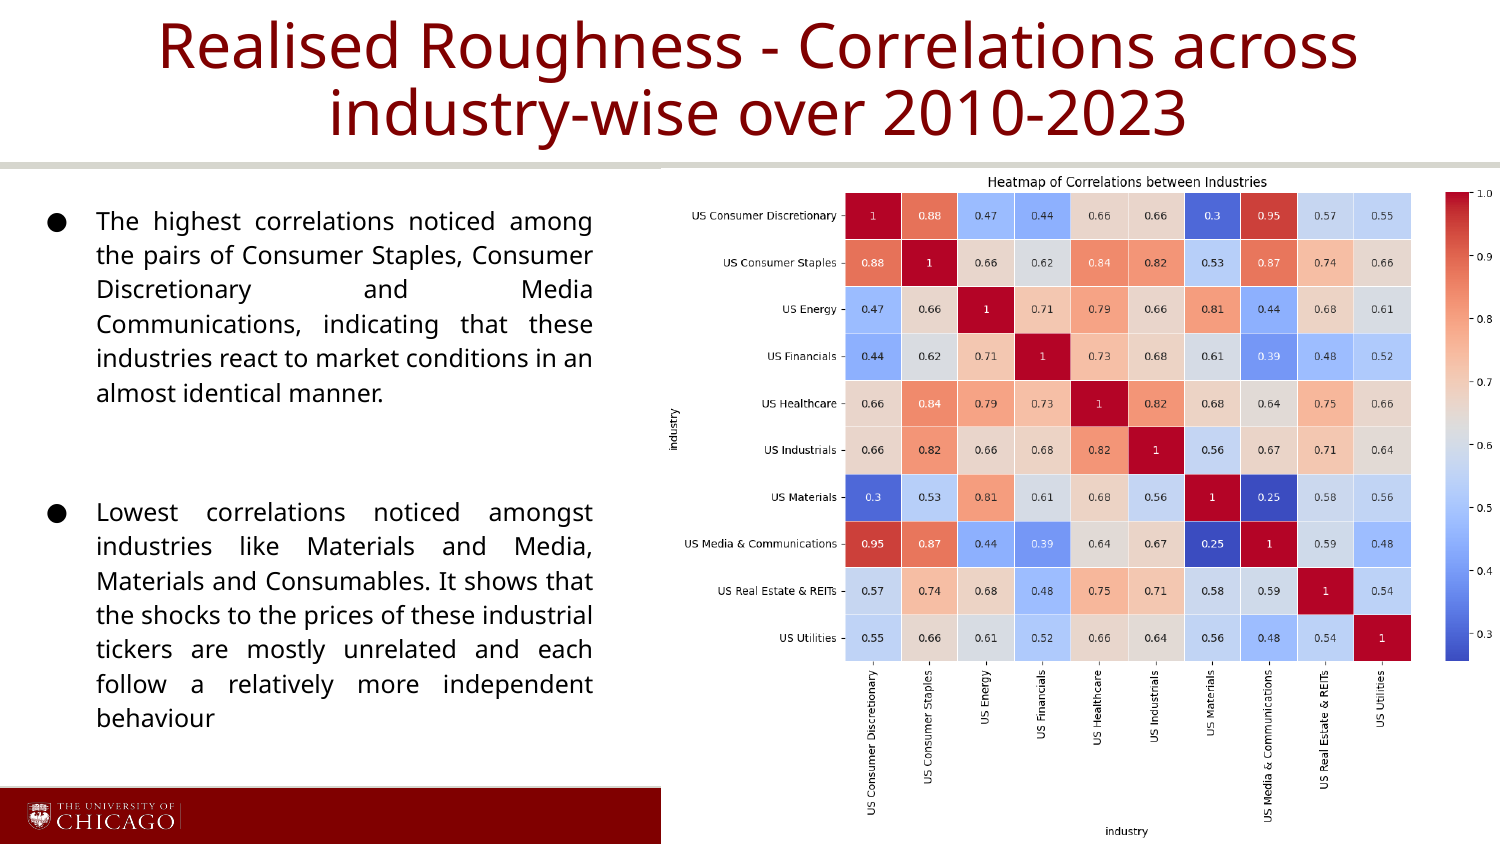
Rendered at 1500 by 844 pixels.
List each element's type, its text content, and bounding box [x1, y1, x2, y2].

picture [661, 168, 1500, 844]
title Realised Roughness - Correlations across industry-wise over 2010-2023 [76, 12, 1424, 152]
text_box The highest correlations noticed among the pairs of Consumer Staples, Consumer Discretionary and Media Communications, indicating that these industries react to market conditions in an almost identical manner. Lowest correlations noticed amongst industries like Materials and Media, Materials and Consumables. It shows that the shocks to the prices of these industrial tickers are mostly unrelated and each follow a relatively more independent behaviour [6, 130, 610, 677]
picture [11, 788, 184, 844]
